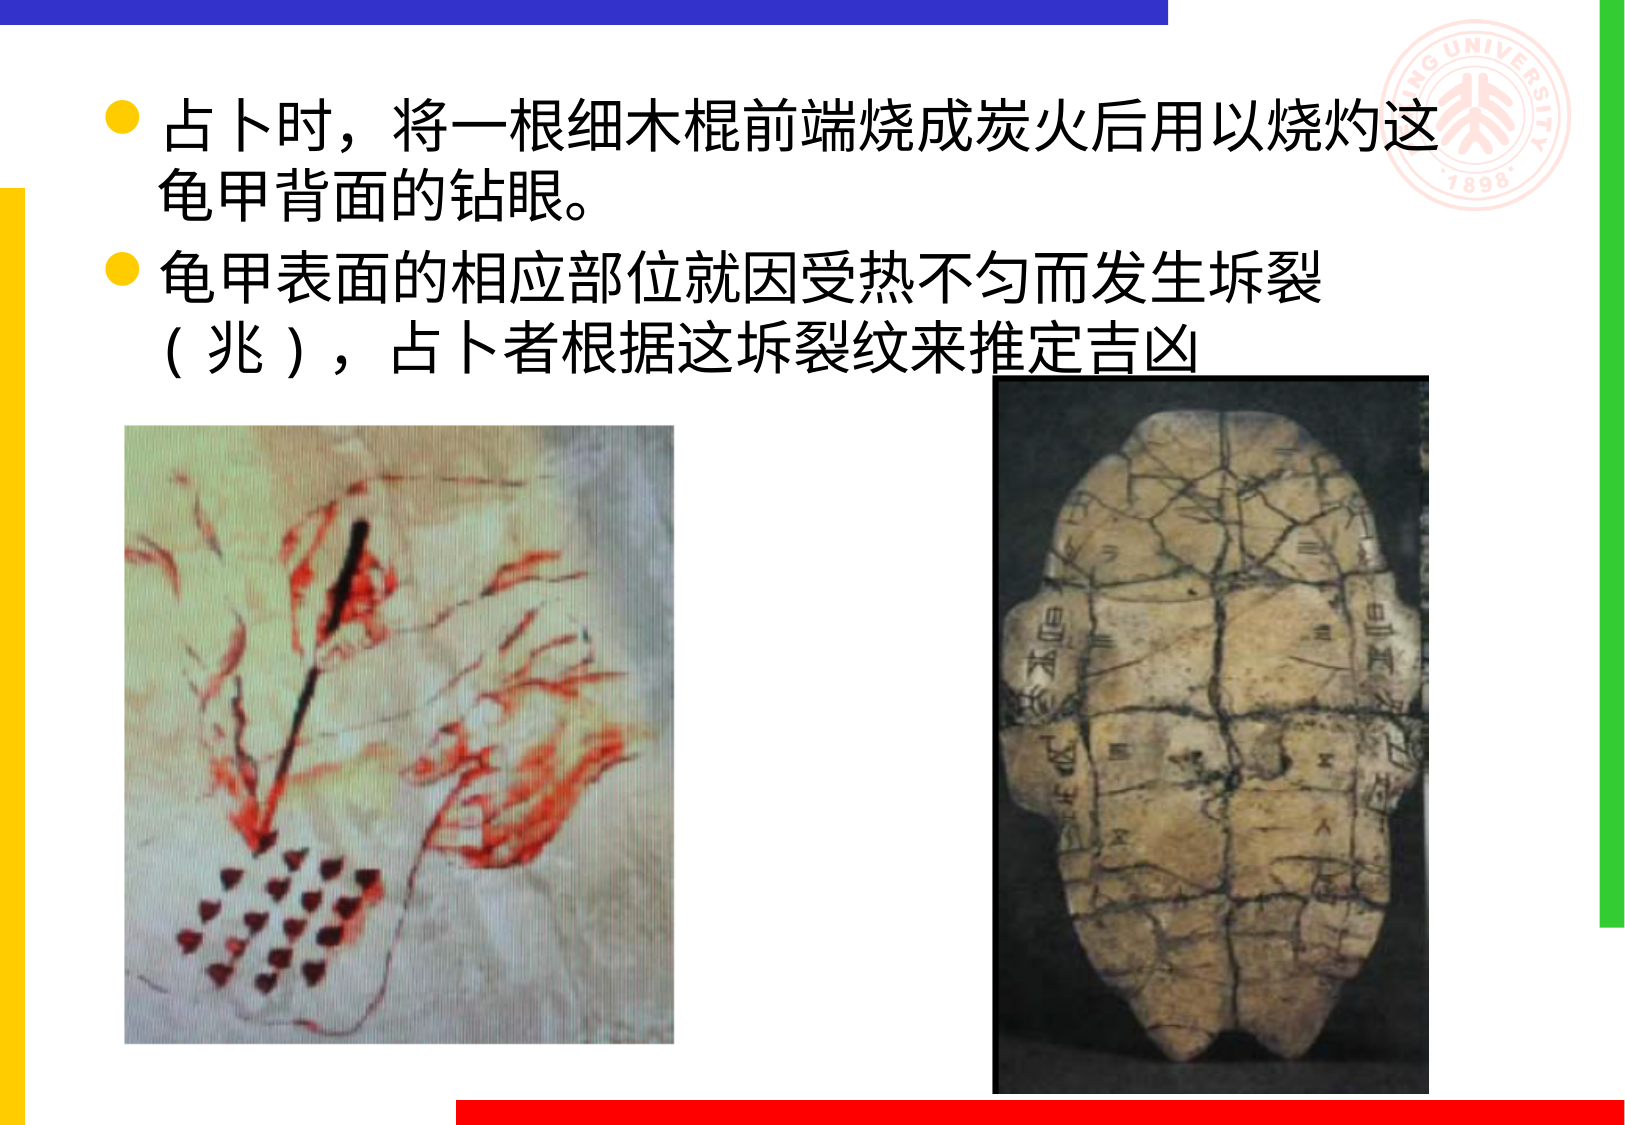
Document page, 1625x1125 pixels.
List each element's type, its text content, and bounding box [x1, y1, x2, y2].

picture [120, 421, 679, 1049]
picture [987, 374, 1429, 1094]
list 占卜时，将一根细木棍前端烧成炭火后用以烧灼这龟甲背面的钻眼。 龟甲表面的相应部位就因受热不匀而发生坼裂(兆)，占卜者根据这坼裂纹来推定吉凶 [85, 82, 1506, 1066]
